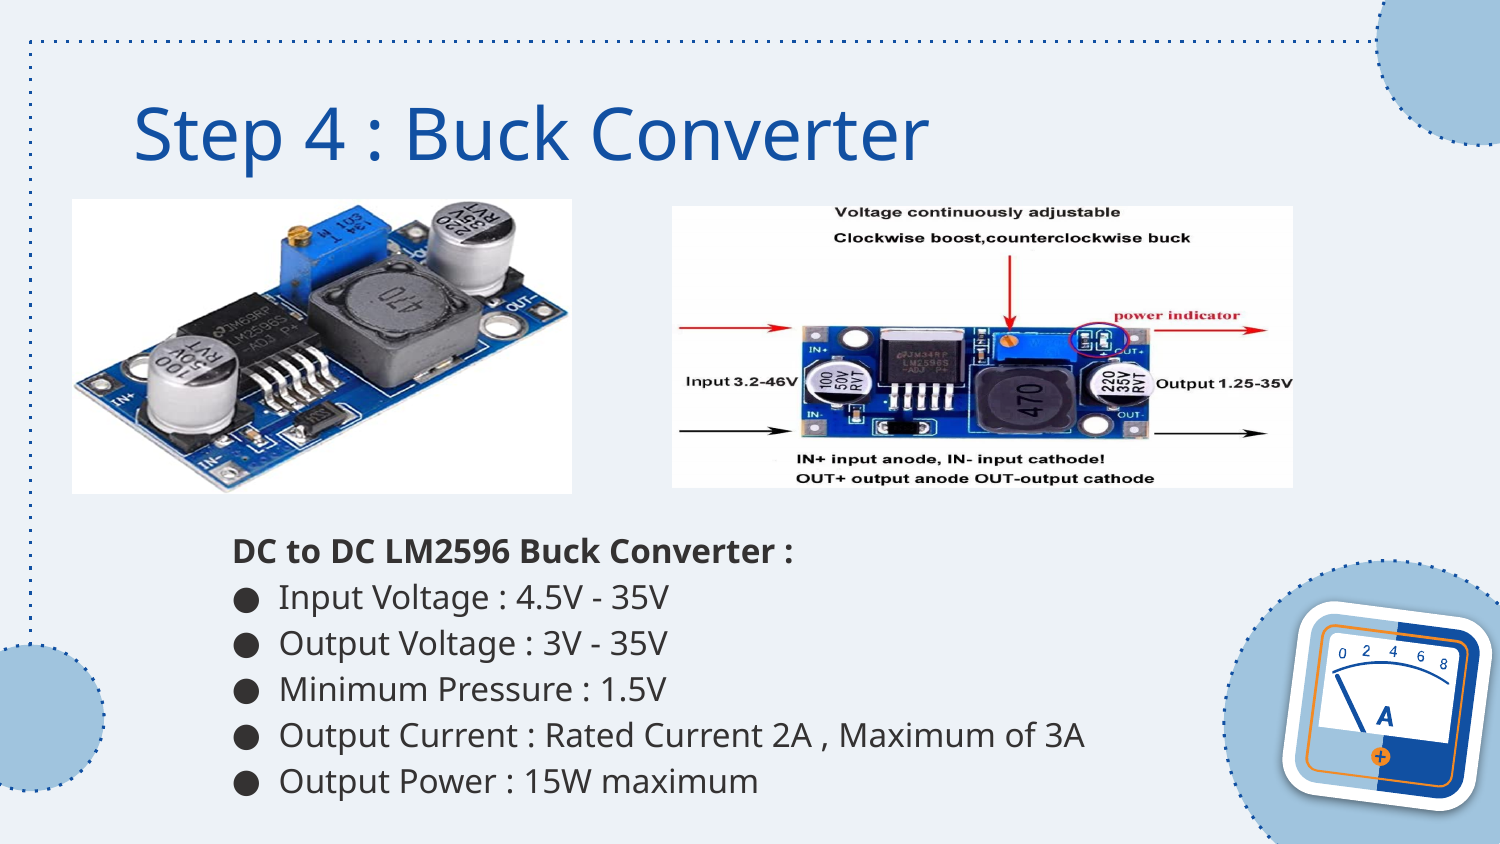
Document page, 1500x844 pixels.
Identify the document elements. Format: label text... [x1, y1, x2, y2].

title Step 4 : Buck Converter [118, 72, 1383, 167]
subtitle DC to DC LM2596 Buck Converter : Input Voltage : 4.5V - 35V Output Voltage : 3V - 35V Minimum Pressure : 1.5V Output Current : Rated Current 2A , Maximum of 3A Output Power : 15W maximum [216, 508, 1198, 816]
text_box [1302, 620, 1473, 792]
picture [672, 206, 1293, 488]
text_box [1223, 560, 1500, 844]
picture [72, 199, 573, 494]
